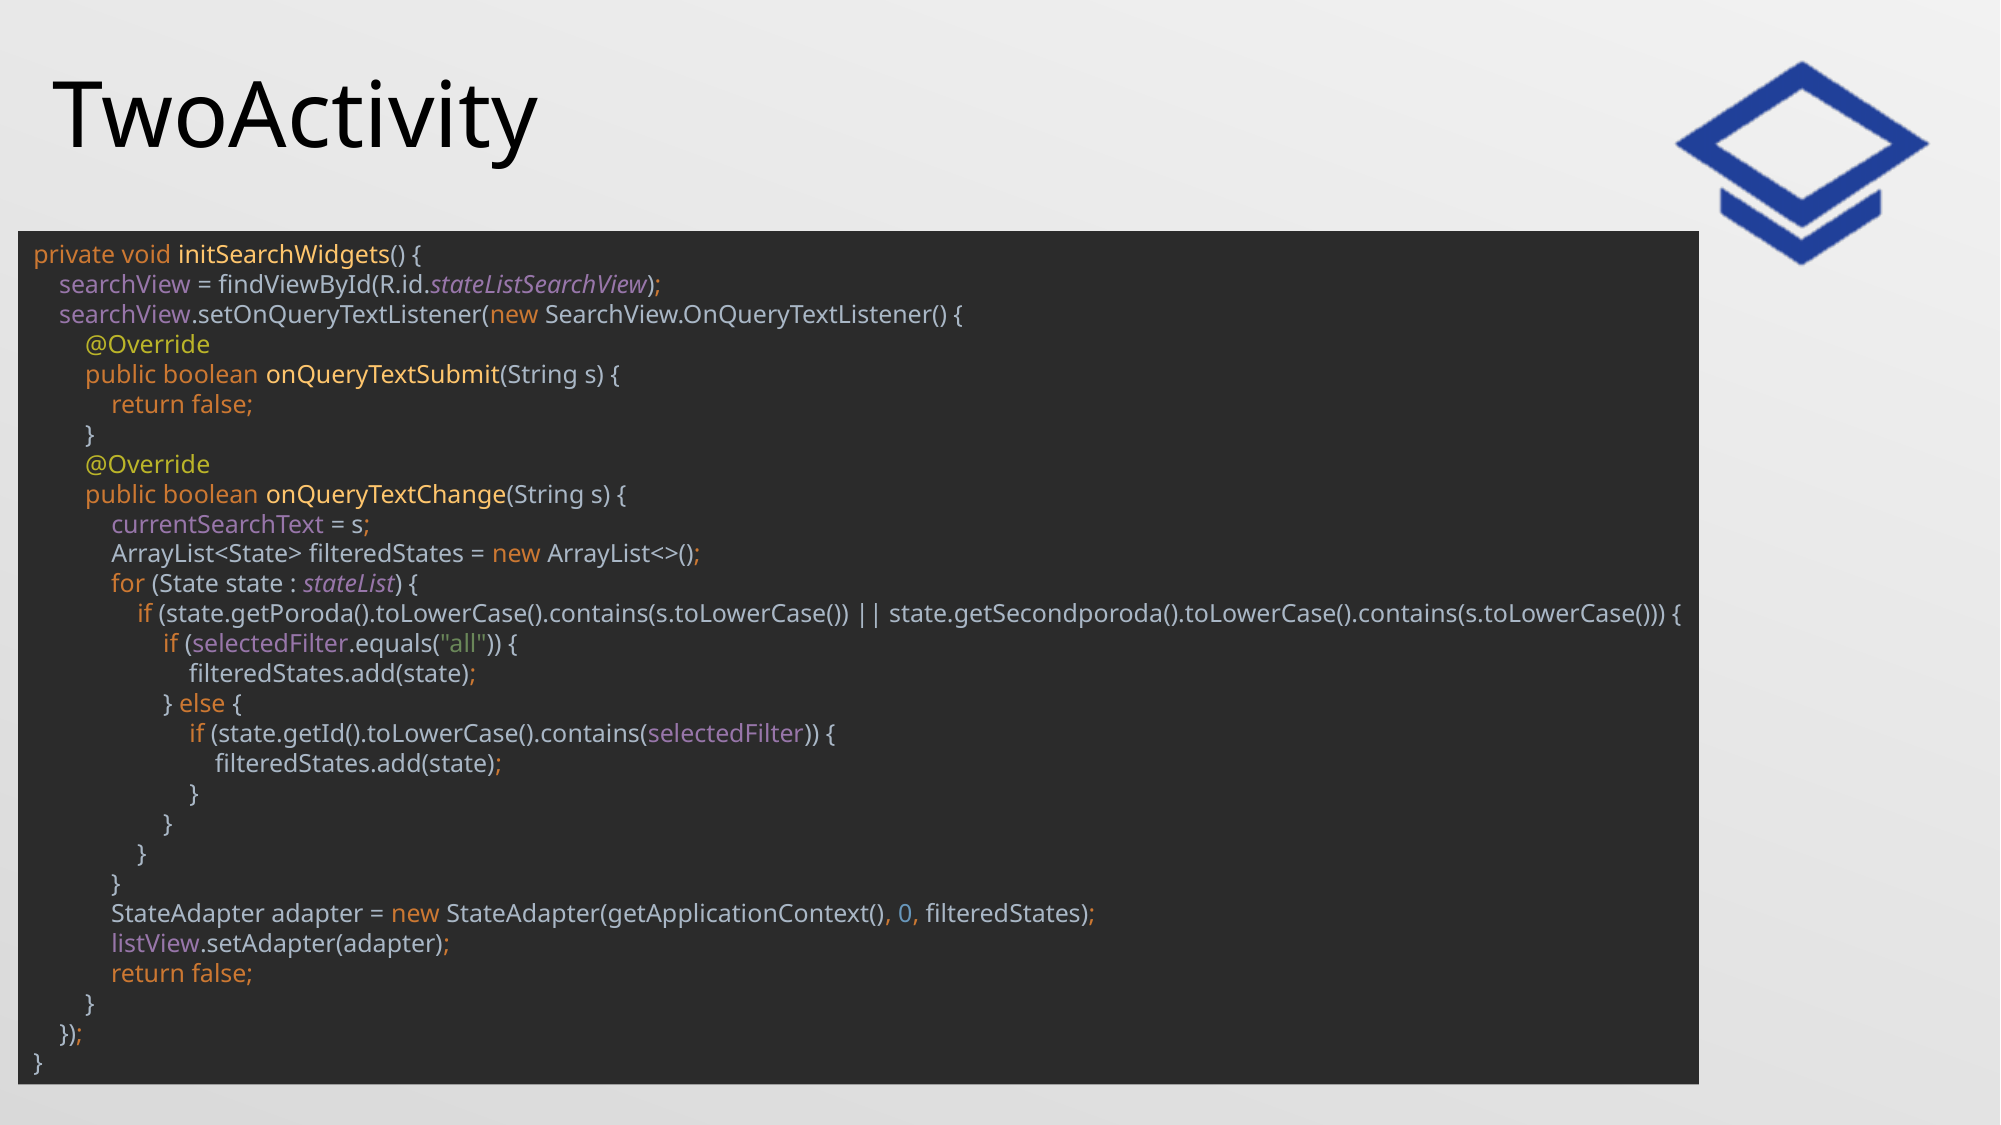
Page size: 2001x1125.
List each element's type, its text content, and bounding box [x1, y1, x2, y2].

title TwoActivity [37, 8, 1763, 227]
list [1668, 59, 1934, 268]
text_box private void initSearchWidgets() { searchView = findViewById(R.id.stateListSearchView); searchView.setOnQueryTextListener(new SearchView.OnQueryTextListener() { @Override public boolean onQueryTextSubmit(String s) { return false; } @Override public boolean onQueryTextChange(String s) { currentSearchText = s; ArrayList<State> filteredStates = new ArrayList<>(); for (State state : stateList) { if (state.getPoroda().toLowerCase().contains(s.toLowerCase()) || state.getSecondporoda().toLowerCase().contains(s.toLowerCase())) { if (selectedFilter.equals("all")) { filteredStates.add(state); } else { if (state.getId().toLowerCase().contains(selectedFilter)) { filteredStates.add(state); } } } } StateAdapter adapter = new StateAdapter(getApplicationContext(), 0, filteredStates); listView.setAdapter(adapter); return false; } }); } [18, 231, 1699, 1085]
